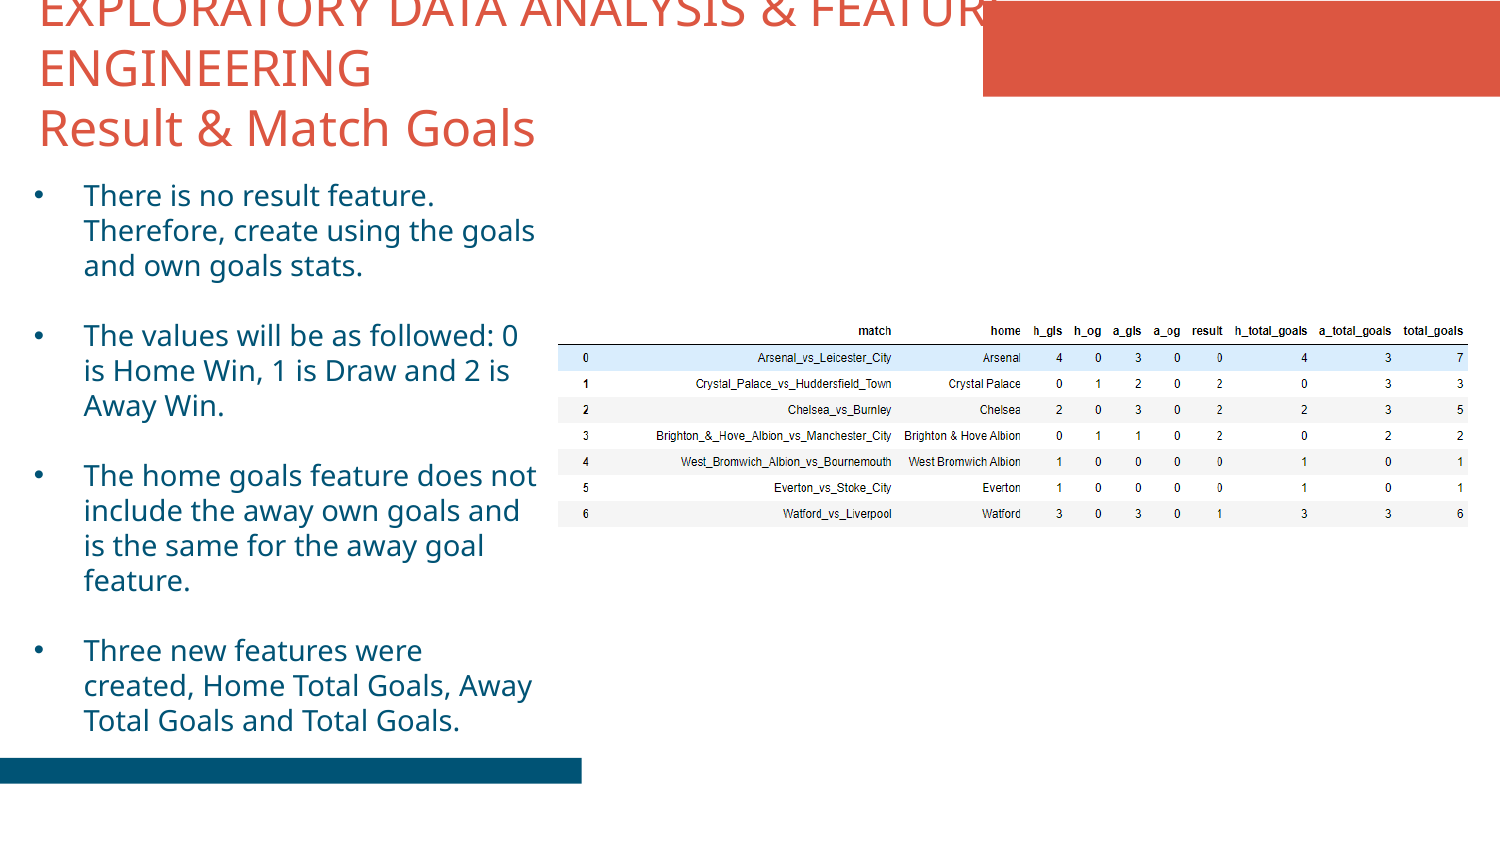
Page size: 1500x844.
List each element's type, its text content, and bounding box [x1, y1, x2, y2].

picture [554, 314, 1468, 529]
title EXPLORATORY DATA ANALYSIS & FEATURE ENGINEERING Result & Match Goals [23, 34, 1347, 99]
subtitle There is no result feature. Therefore, create using the goals and own goals stats. The values will be as followed: 0 is Home Win, 1 is Draw and 2 is Away Win. The home goals feature does not include the away own goals and is the same for the away goal feature. Three new features were created, Home Total Goals, Away Total Goals and Total Goals. [0, 220, 555, 724]
